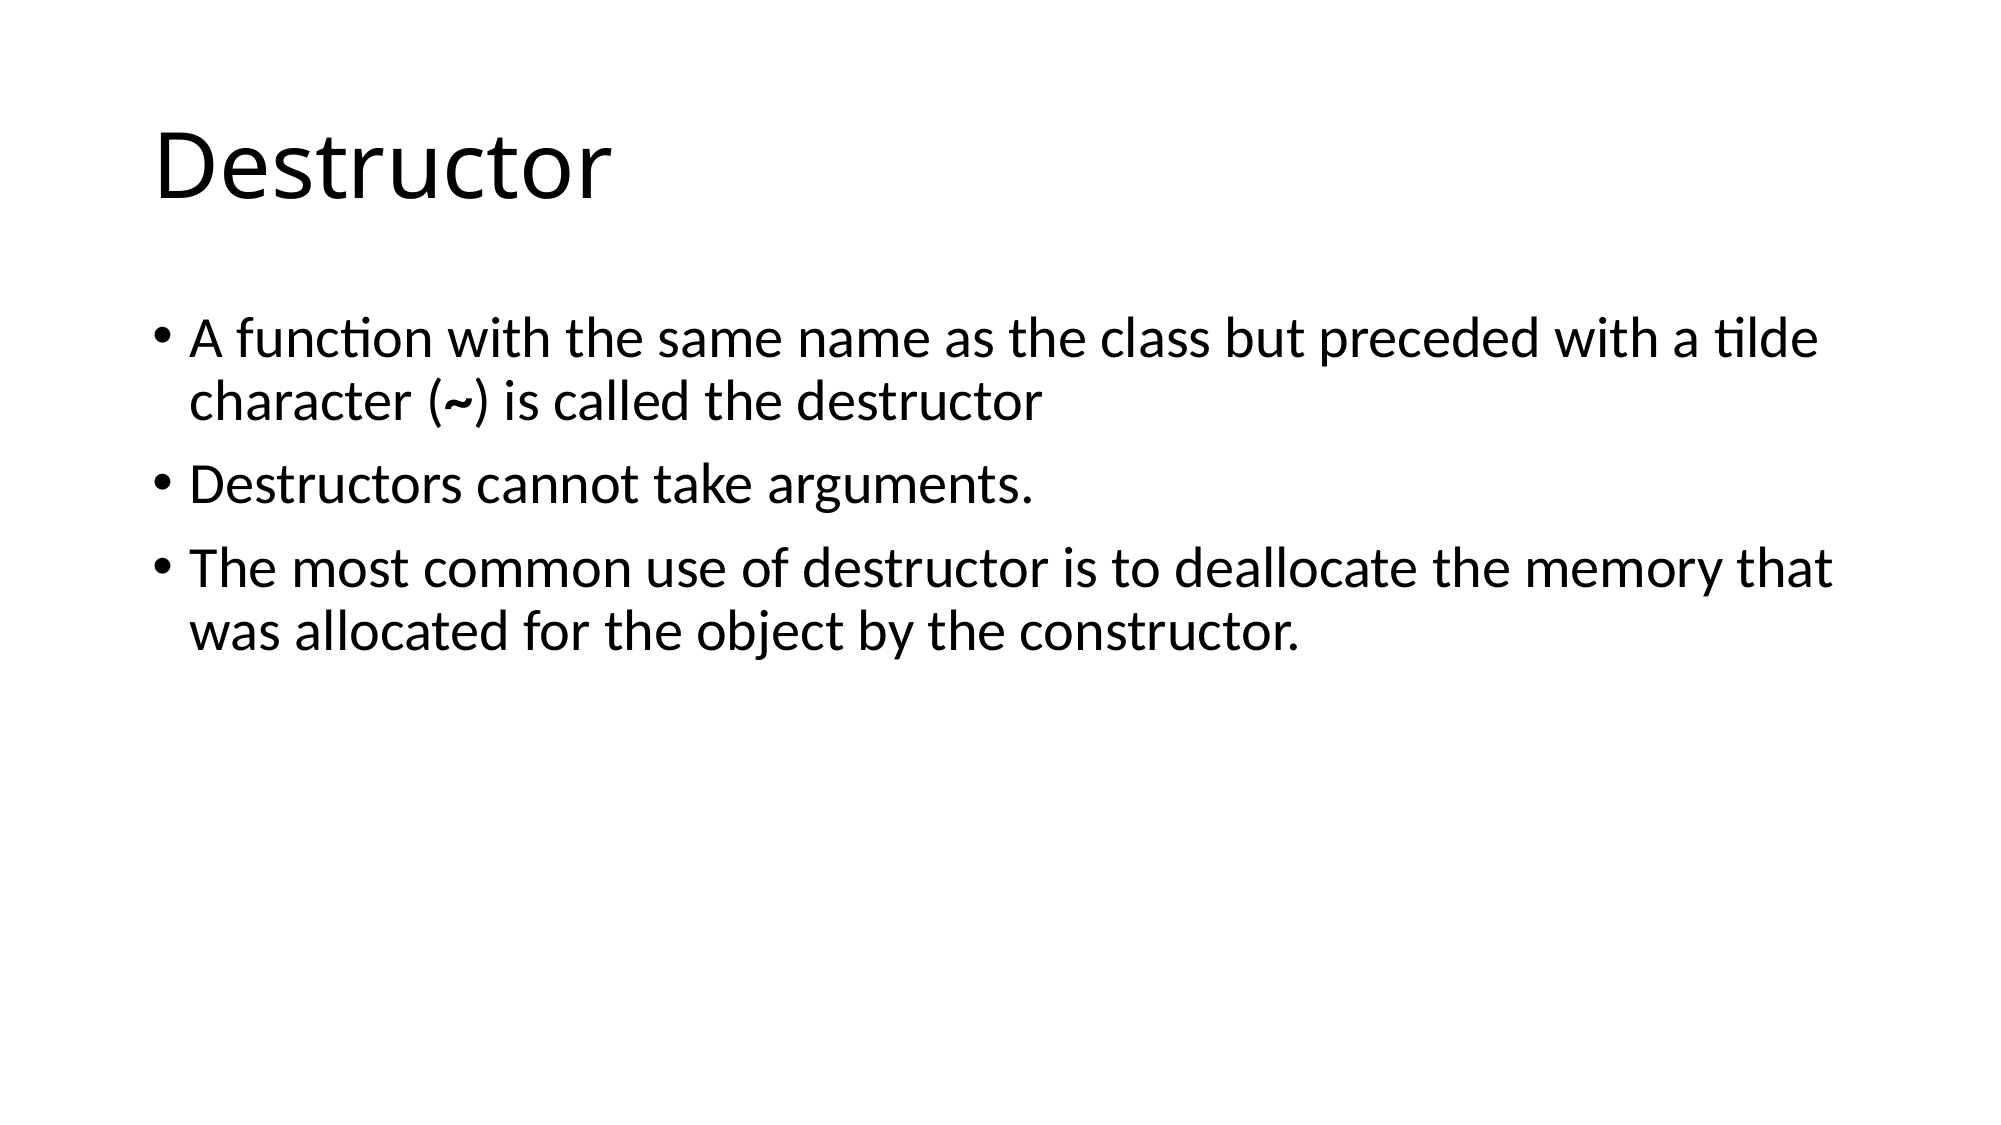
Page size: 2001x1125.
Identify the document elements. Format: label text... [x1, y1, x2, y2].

title Destructor [137, 59, 1863, 278]
list A function with the same name as the class but preceded with a tilde character (~) is called the destructor Destructors cannot take arguments. The most common use of destructor is to deallocate the memory that was allocated for the object by the constructor. [137, 299, 1863, 1014]
